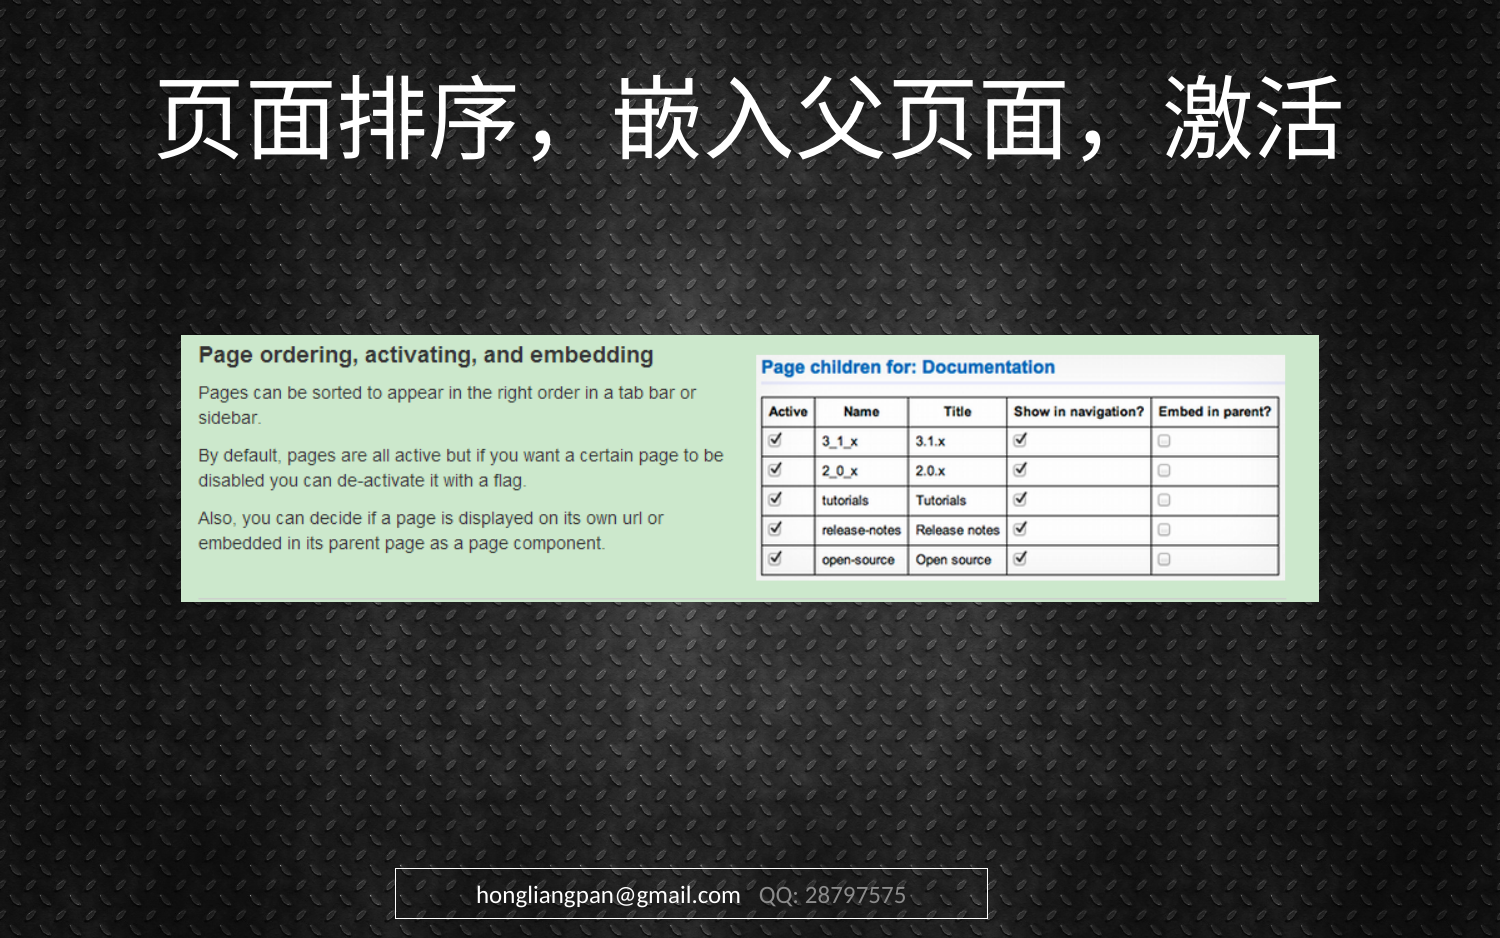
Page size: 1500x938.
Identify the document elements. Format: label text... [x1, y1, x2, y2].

title 页面排序，嵌入父页面，激活 [75, 37, 1425, 194]
picture [0, 0, 1500, 938]
